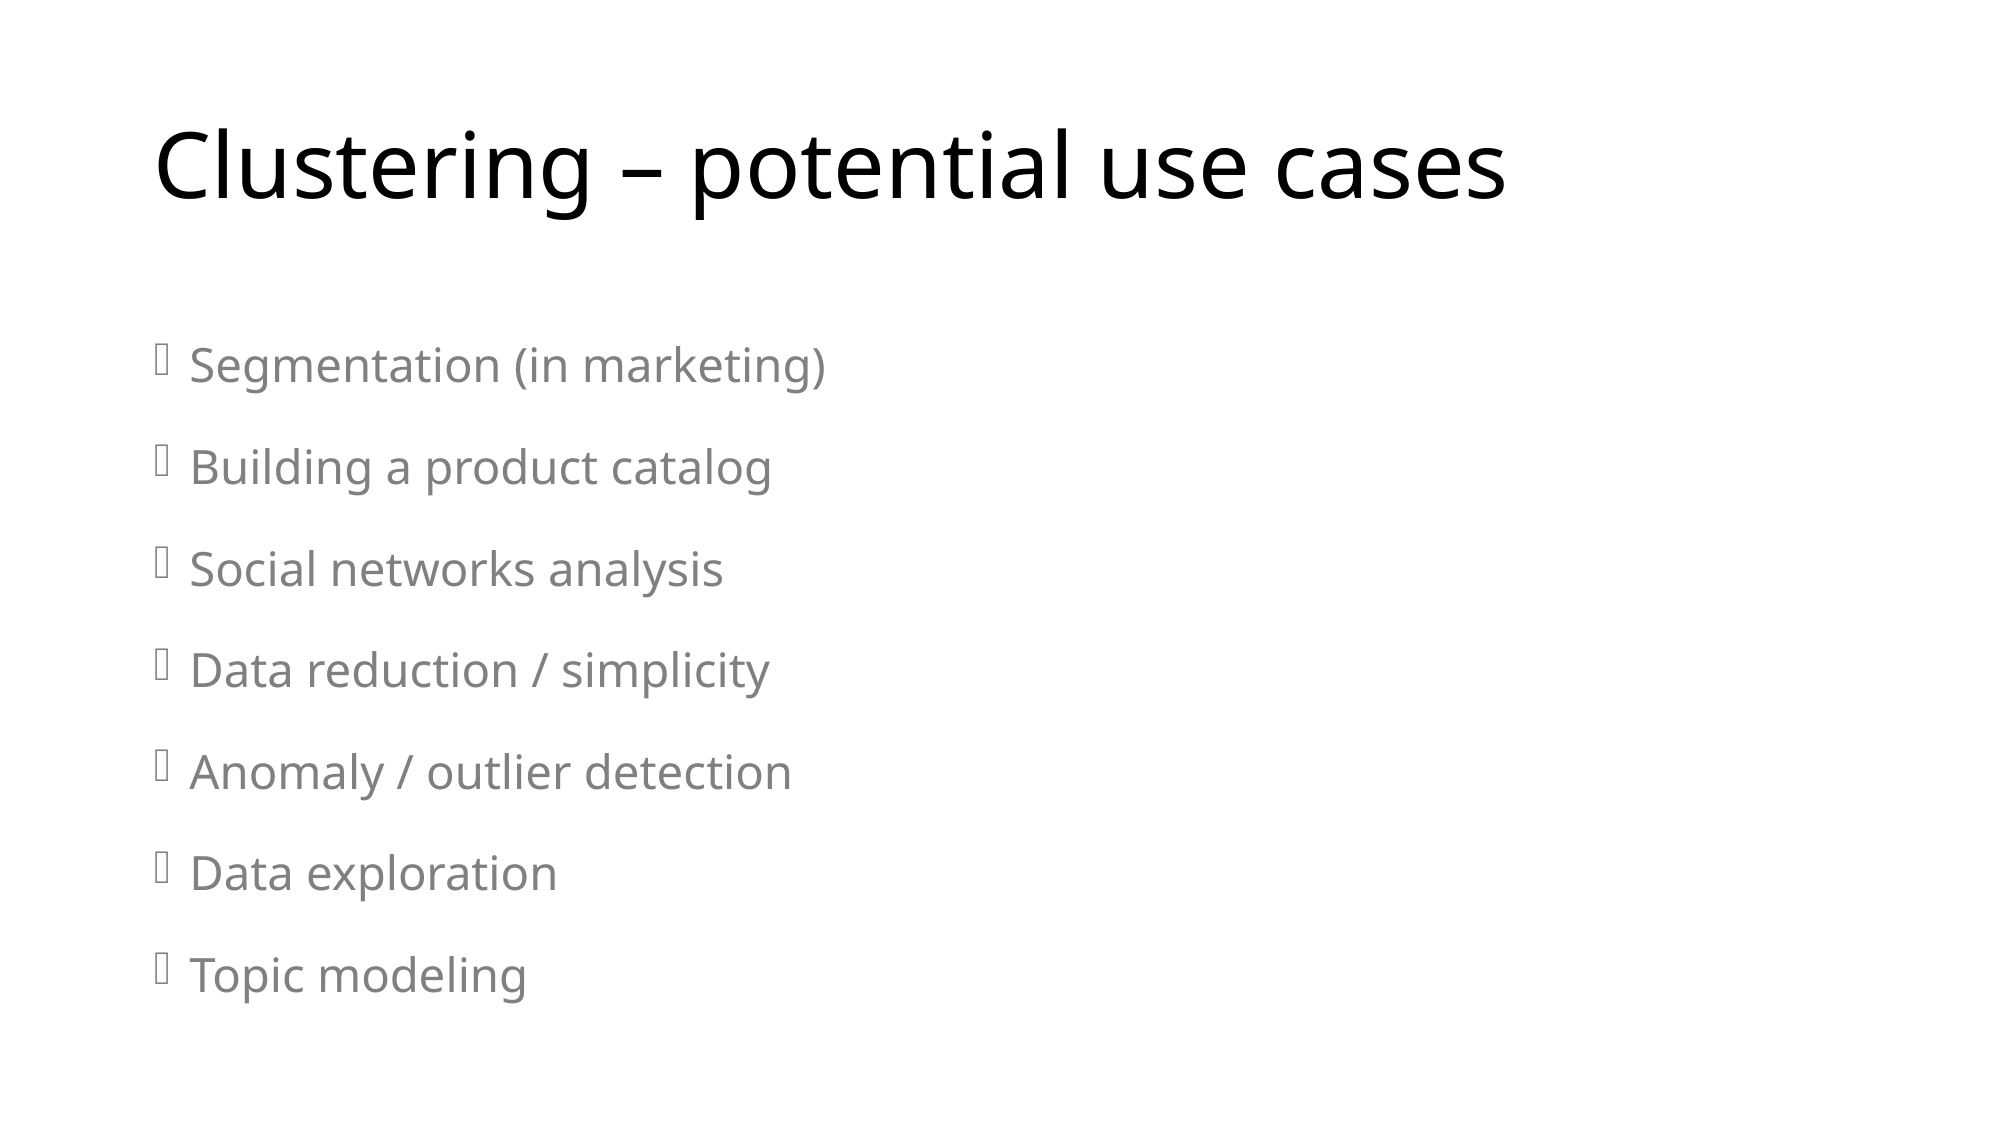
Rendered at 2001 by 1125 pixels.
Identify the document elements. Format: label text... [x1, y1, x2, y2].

title Clustering – potential use cases [138, 60, 1864, 278]
list Segmentation (in marketing) Building a product catalog Social networks analysis Data reduction / simplicity Anomaly / outlier detection Data exploration Topic modeling [138, 299, 1864, 1014]
